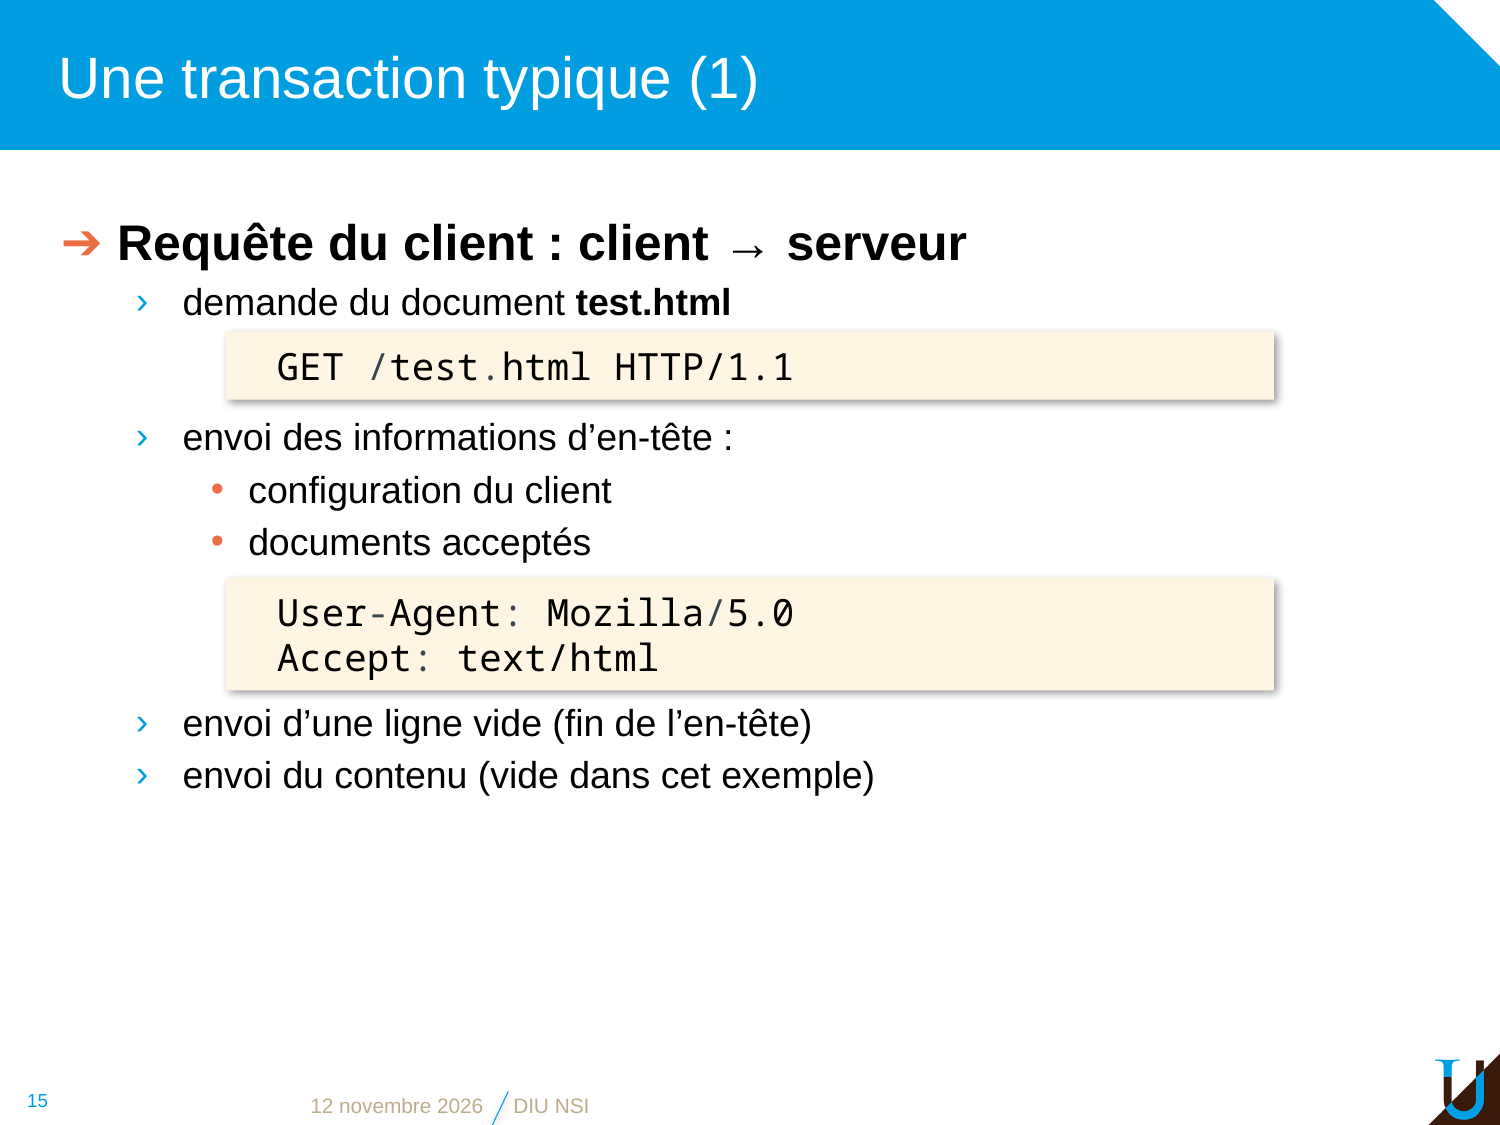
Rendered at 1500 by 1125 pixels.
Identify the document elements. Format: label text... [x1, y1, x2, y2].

text_box User-Agent: Mozilla/5.0 Accept: text/html [225, 578, 1274, 691]
slide_number 15 [0, 1074, 75, 1125]
picture [1425, 1050, 1500, 1125]
footer DIU NSI [498, 1091, 1362, 1125]
list Requête du client : client → serveur demande du document test.html GET /test.html HTTP/1.1 envoi des informations d’en-tête : configuration du client documents acceptés User-Agent: Mozilla/5.0 Accept: text/html envoi d’une ligne vide (fin de l’en-tête) envoi du contenu (vide dans cet exemple) [45, 202, 1464, 1005]
title Une transaction typique (1) [0, 0, 1425, 150]
text_box GET /test.html HTTP/1.1 [225, 331, 1274, 400]
slide_number 17 juin 2021 [147, 1091, 498, 1125]
